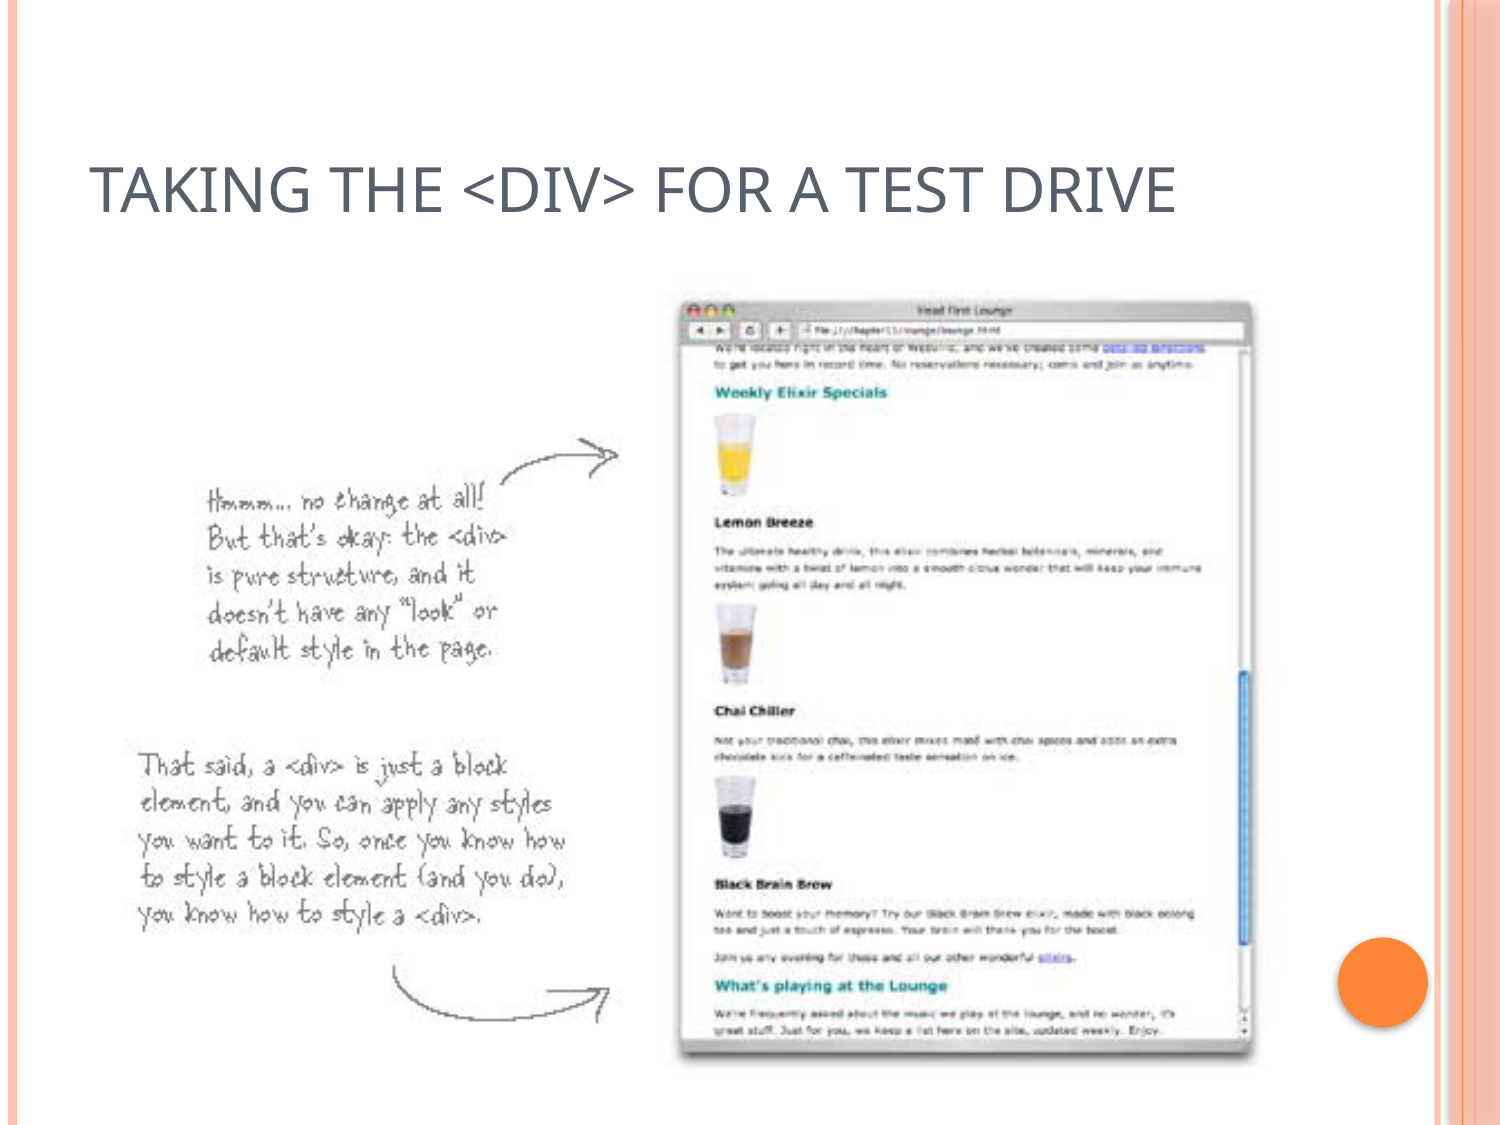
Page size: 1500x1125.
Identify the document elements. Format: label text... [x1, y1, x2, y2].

title Taking the <div> for a test drive [75, 45, 1300, 233]
picture [101, 249, 1294, 1101]
